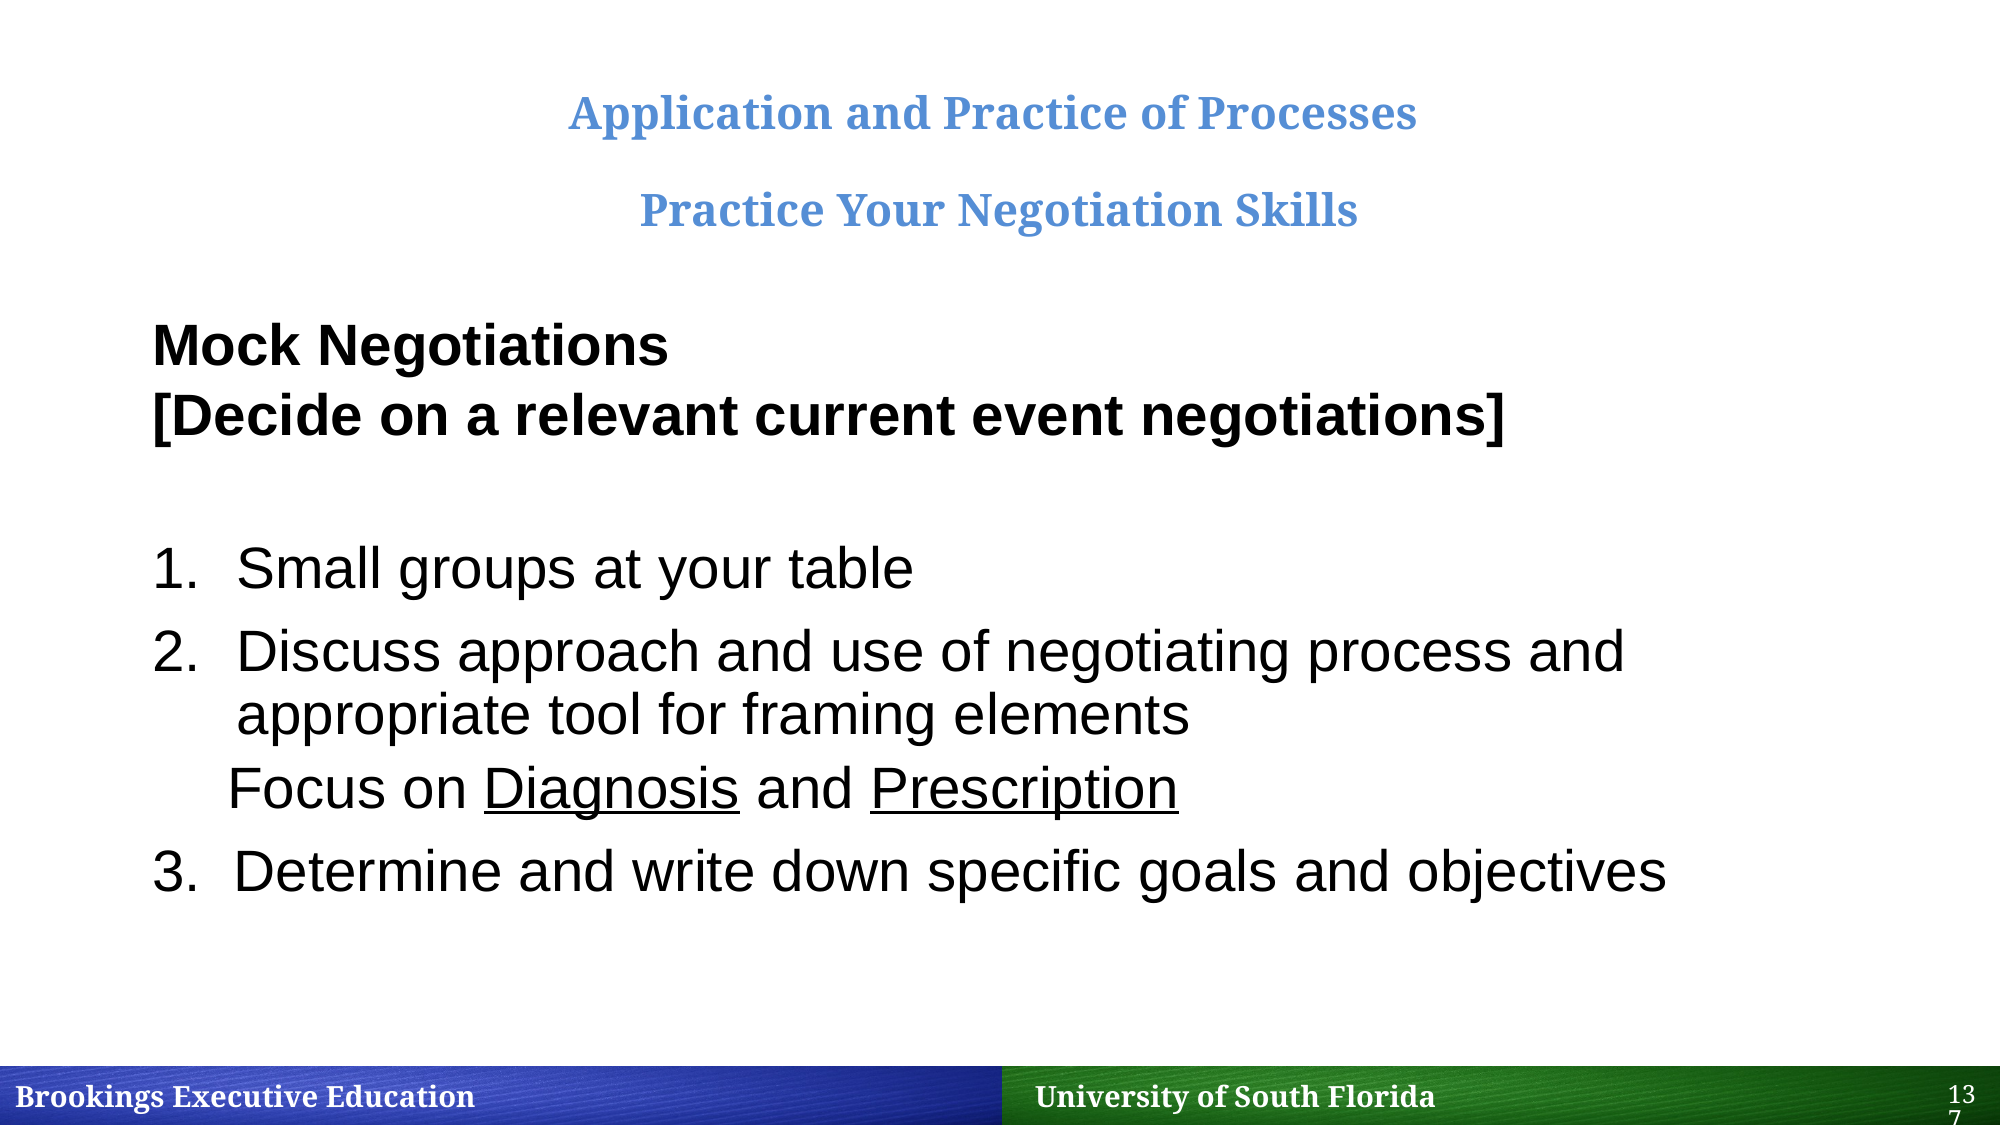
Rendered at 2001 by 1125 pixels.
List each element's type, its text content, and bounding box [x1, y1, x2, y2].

list Mock Negotiations [Decide on a relevant current event negotiations] Small groups at your table Discuss approach and use of negotiating process and appropriate tool for framing elements Focus on Diagnosis and Prescription Determine and write down specific goals and objectives [137, 299, 1863, 1014]
footer Brookings Executive Education University of South Florida [0, 1066, 1932, 1125]
title Application and Practice of Processes Practice Your Negotiation Skills [137, 82, 1863, 299]
slide_number 137 [1932, 1066, 2000, 1125]
